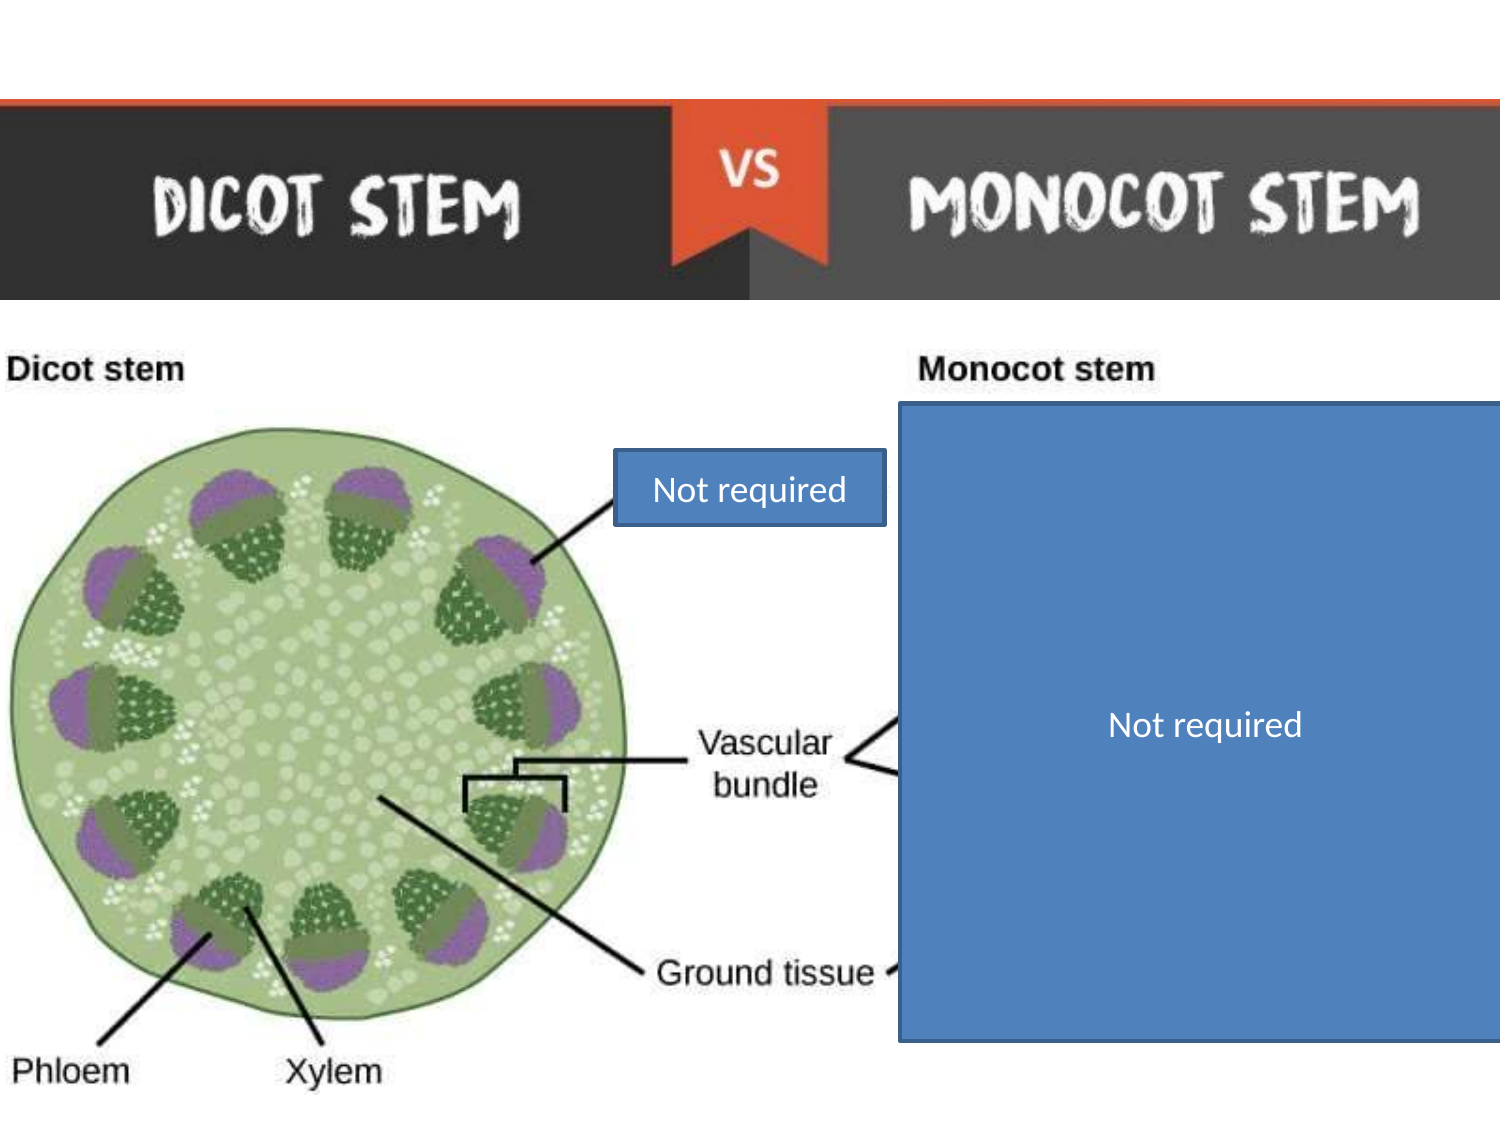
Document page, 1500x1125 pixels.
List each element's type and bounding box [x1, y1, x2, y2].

picture [0, 99, 1500, 301]
picture [5, 349, 1500, 1095]
